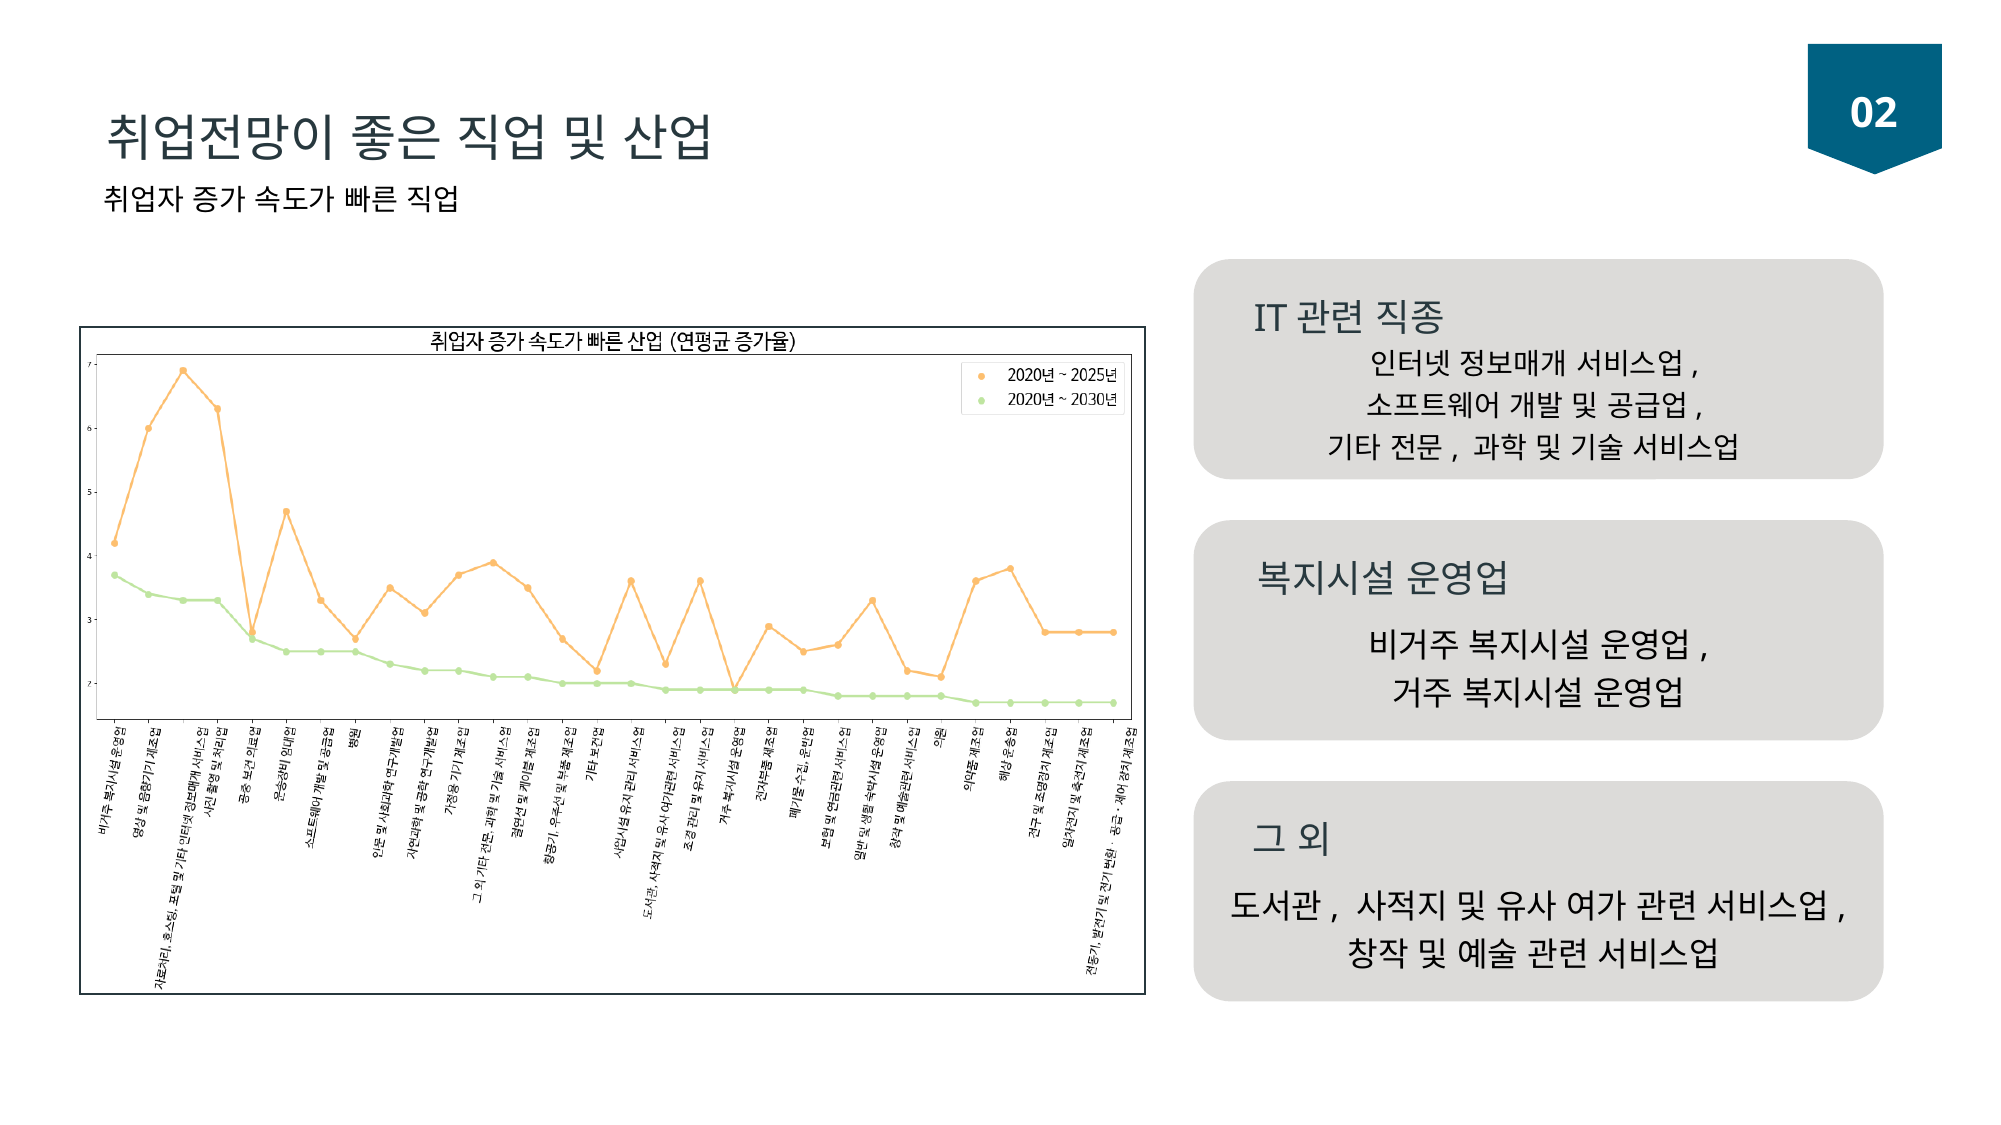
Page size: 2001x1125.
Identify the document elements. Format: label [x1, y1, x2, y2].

text_box [1193, 259, 1884, 1002]
text_box [1807, 43, 1942, 175]
text_box [79, 326, 1146, 995]
text_box [75, 98, 761, 261]
